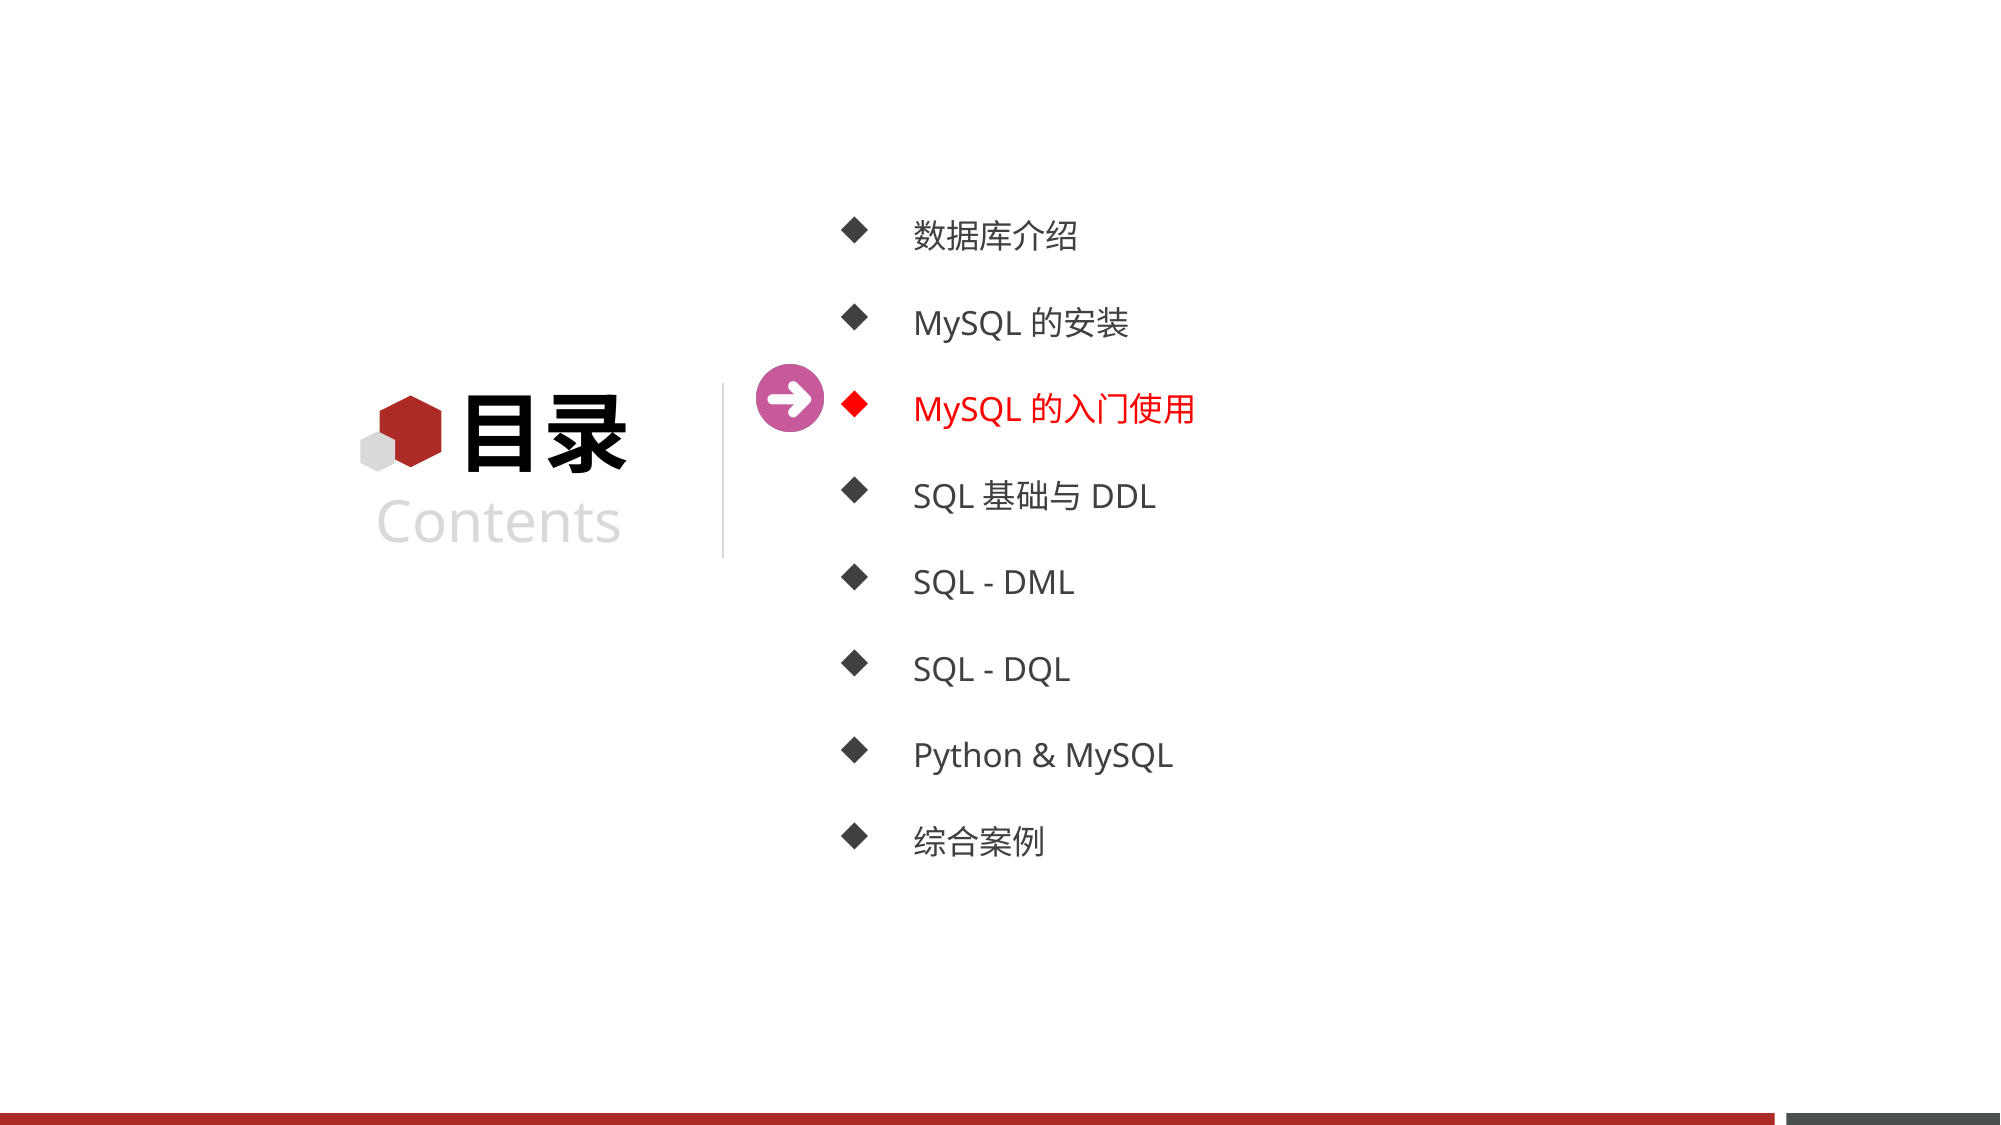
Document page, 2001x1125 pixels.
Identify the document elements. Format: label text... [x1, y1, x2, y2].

picture [755, 364, 824, 432]
list 数据库介绍 MySQL的安装 MySQL的入门使用 SQL基础与DDL SQL - DML SQL - DQL Python & MySQL 综合案例 [823, 168, 1804, 868]
